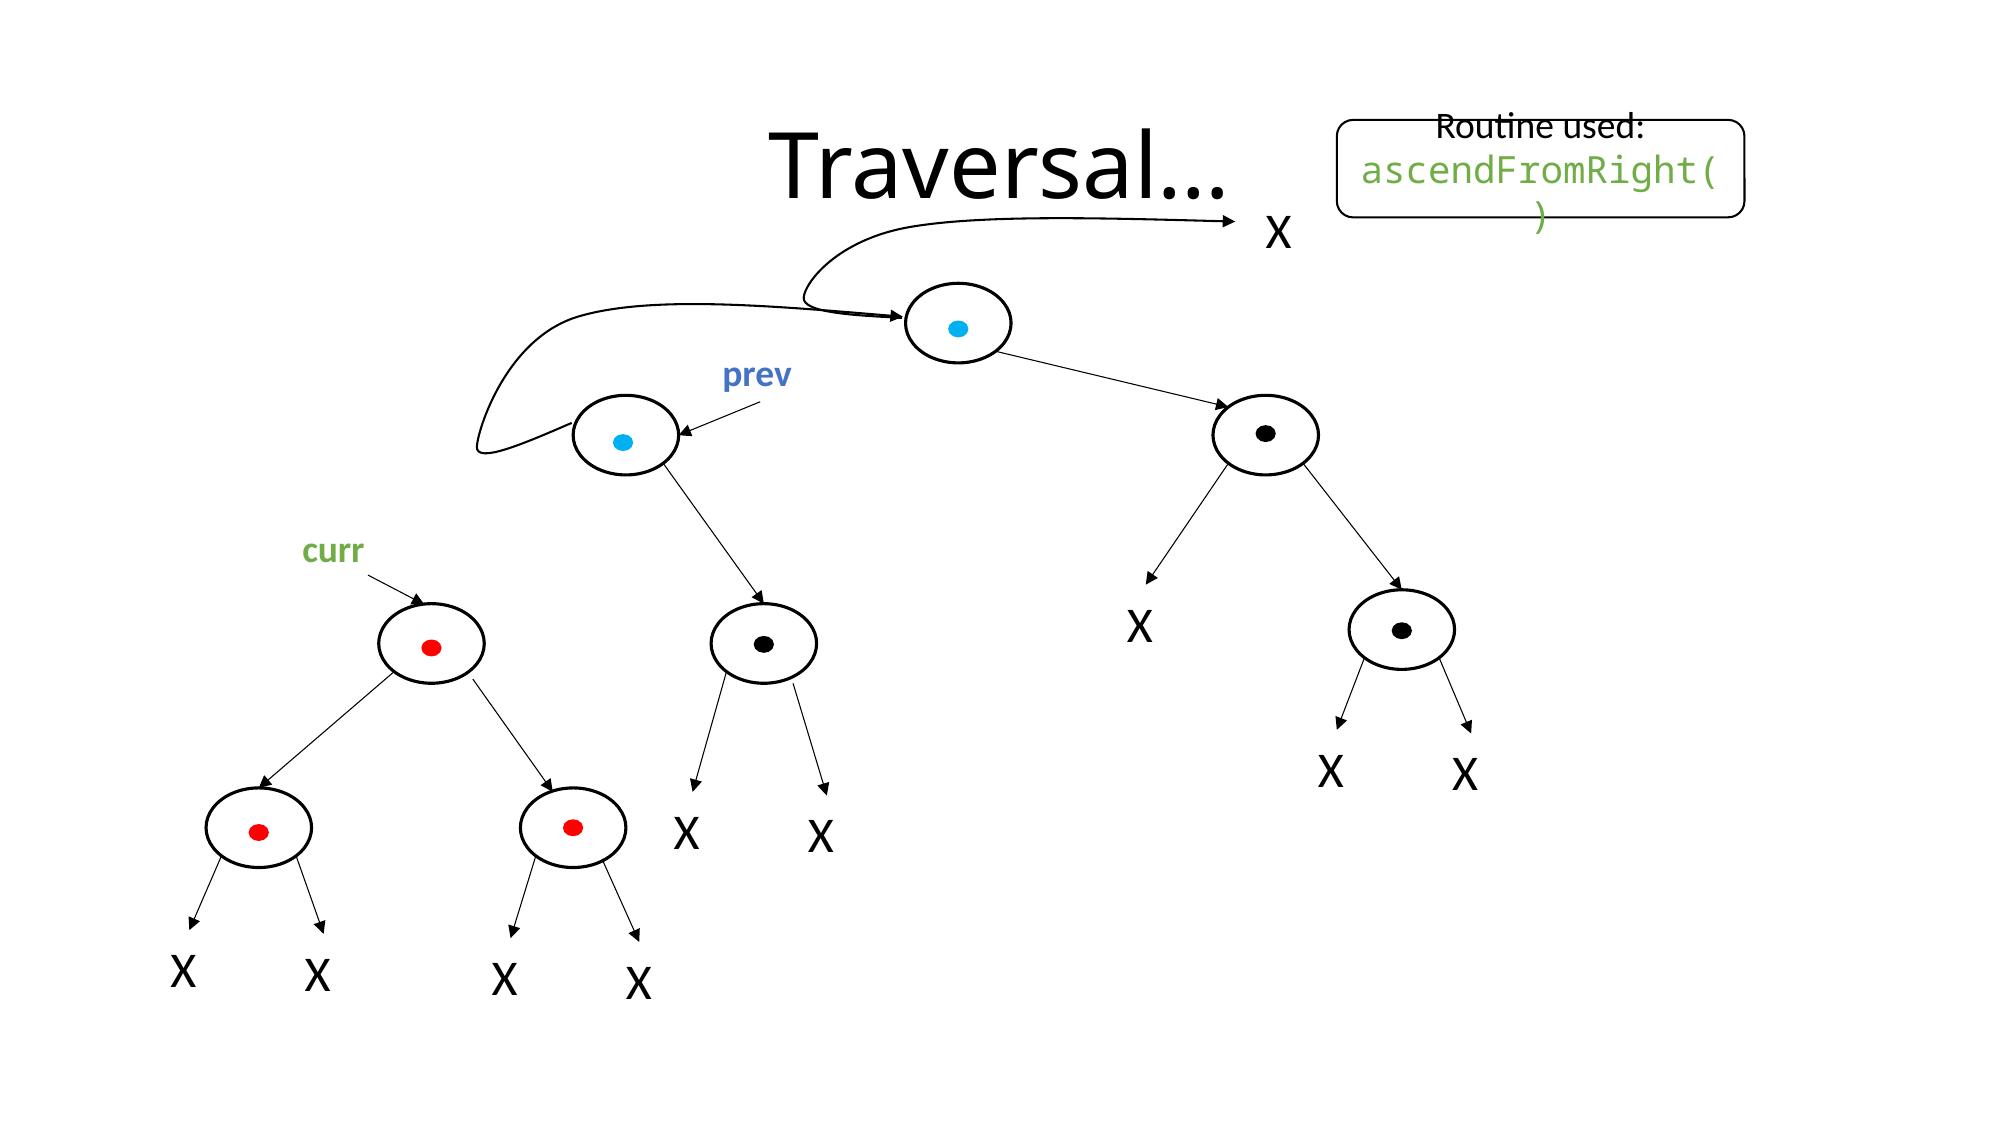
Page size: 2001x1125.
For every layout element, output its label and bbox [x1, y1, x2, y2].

text_box [792, 683, 861, 871]
text_box [155, 517, 486, 1009]
title [137, 59, 1863, 278]
text_box [475, 215, 1505, 867]
text_box [472, 679, 679, 1017]
text_box [1335, 118, 1746, 219]
text_box [1250, 190, 1319, 266]
